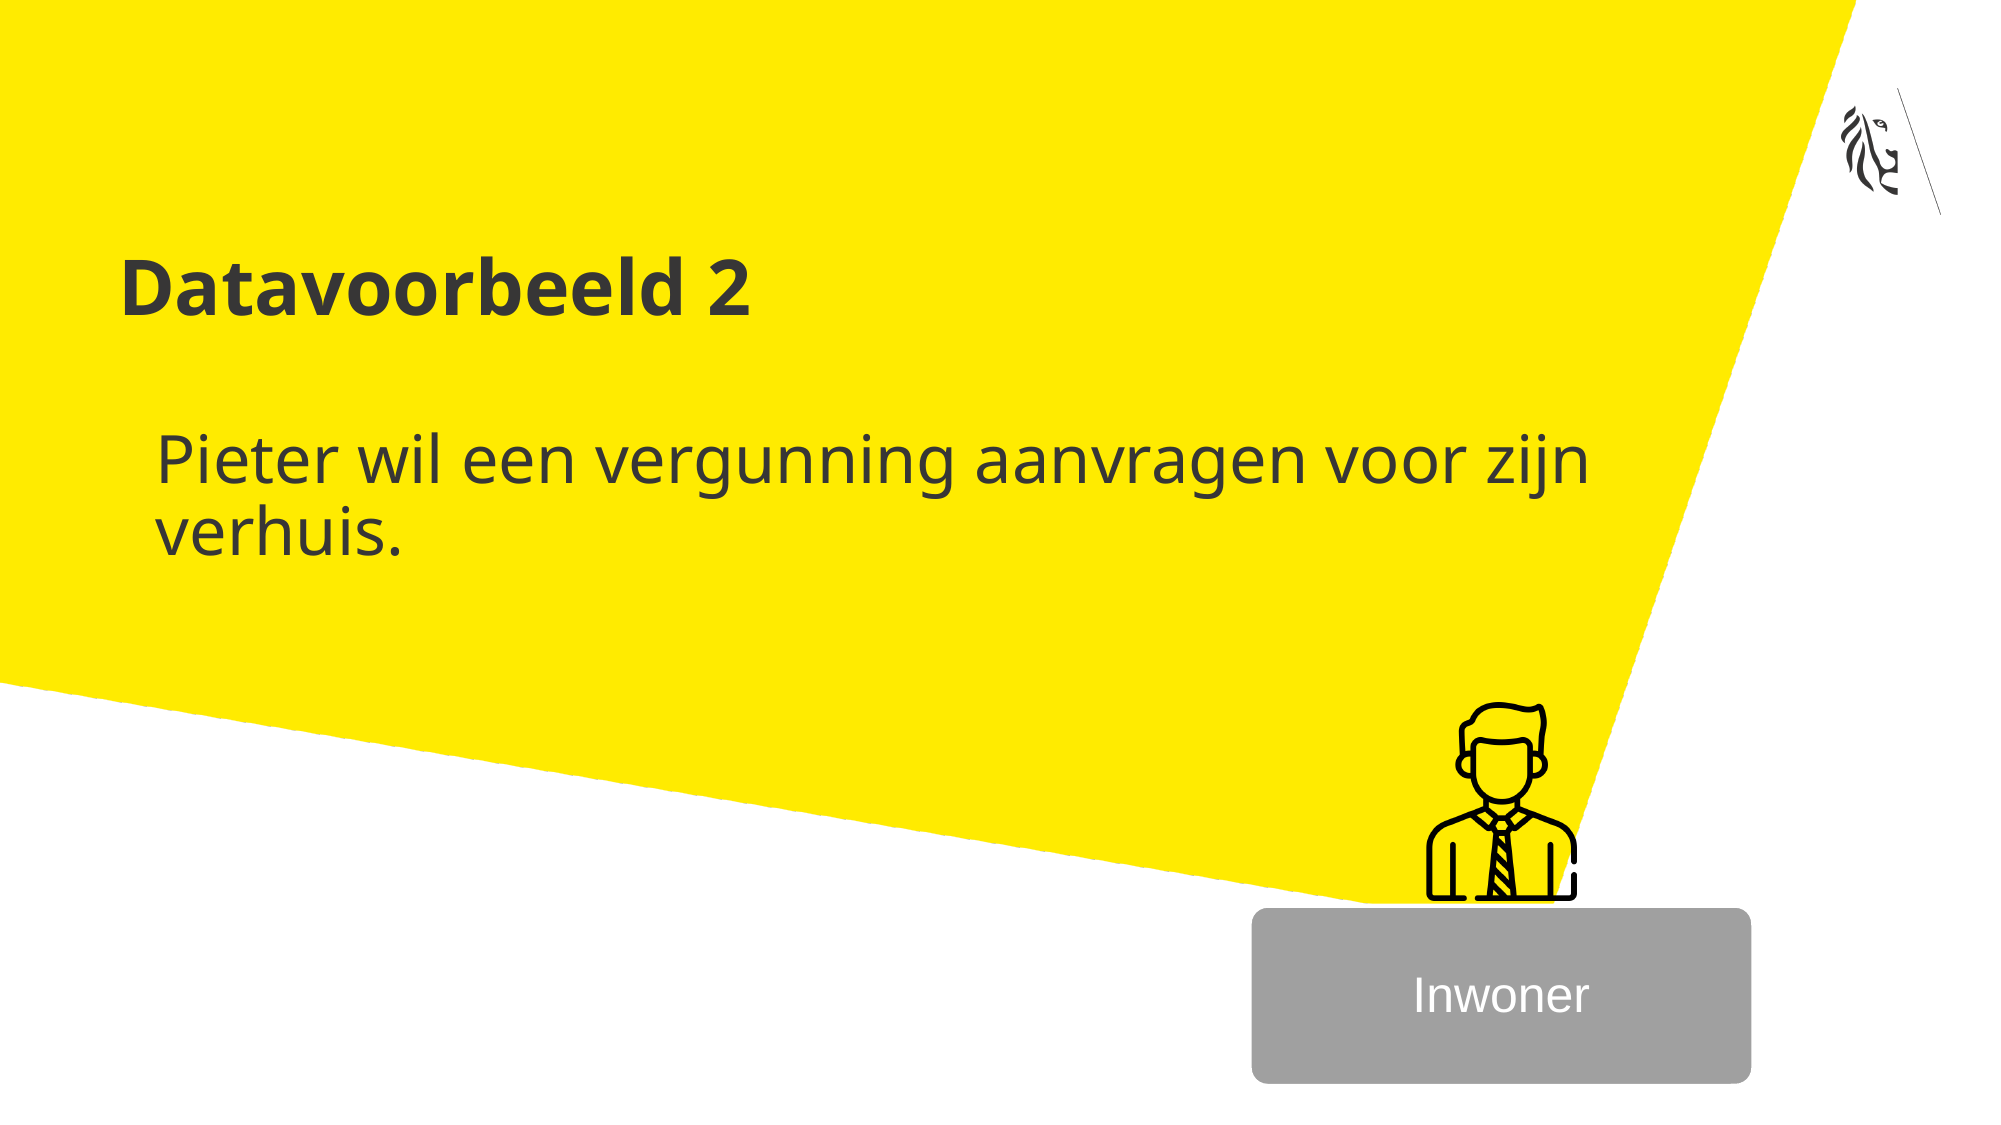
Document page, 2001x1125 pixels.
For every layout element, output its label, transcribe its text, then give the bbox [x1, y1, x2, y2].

list Pieter wil een vergunning aanvragen voor zijn verhuis. [118, 424, 1643, 572]
picture [0, 0, 2000, 206]
picture [0, 517, 2000, 1125]
title Datavoorbeeld 2 [0, 206, 2000, 517]
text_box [1249, 905, 1754, 1087]
